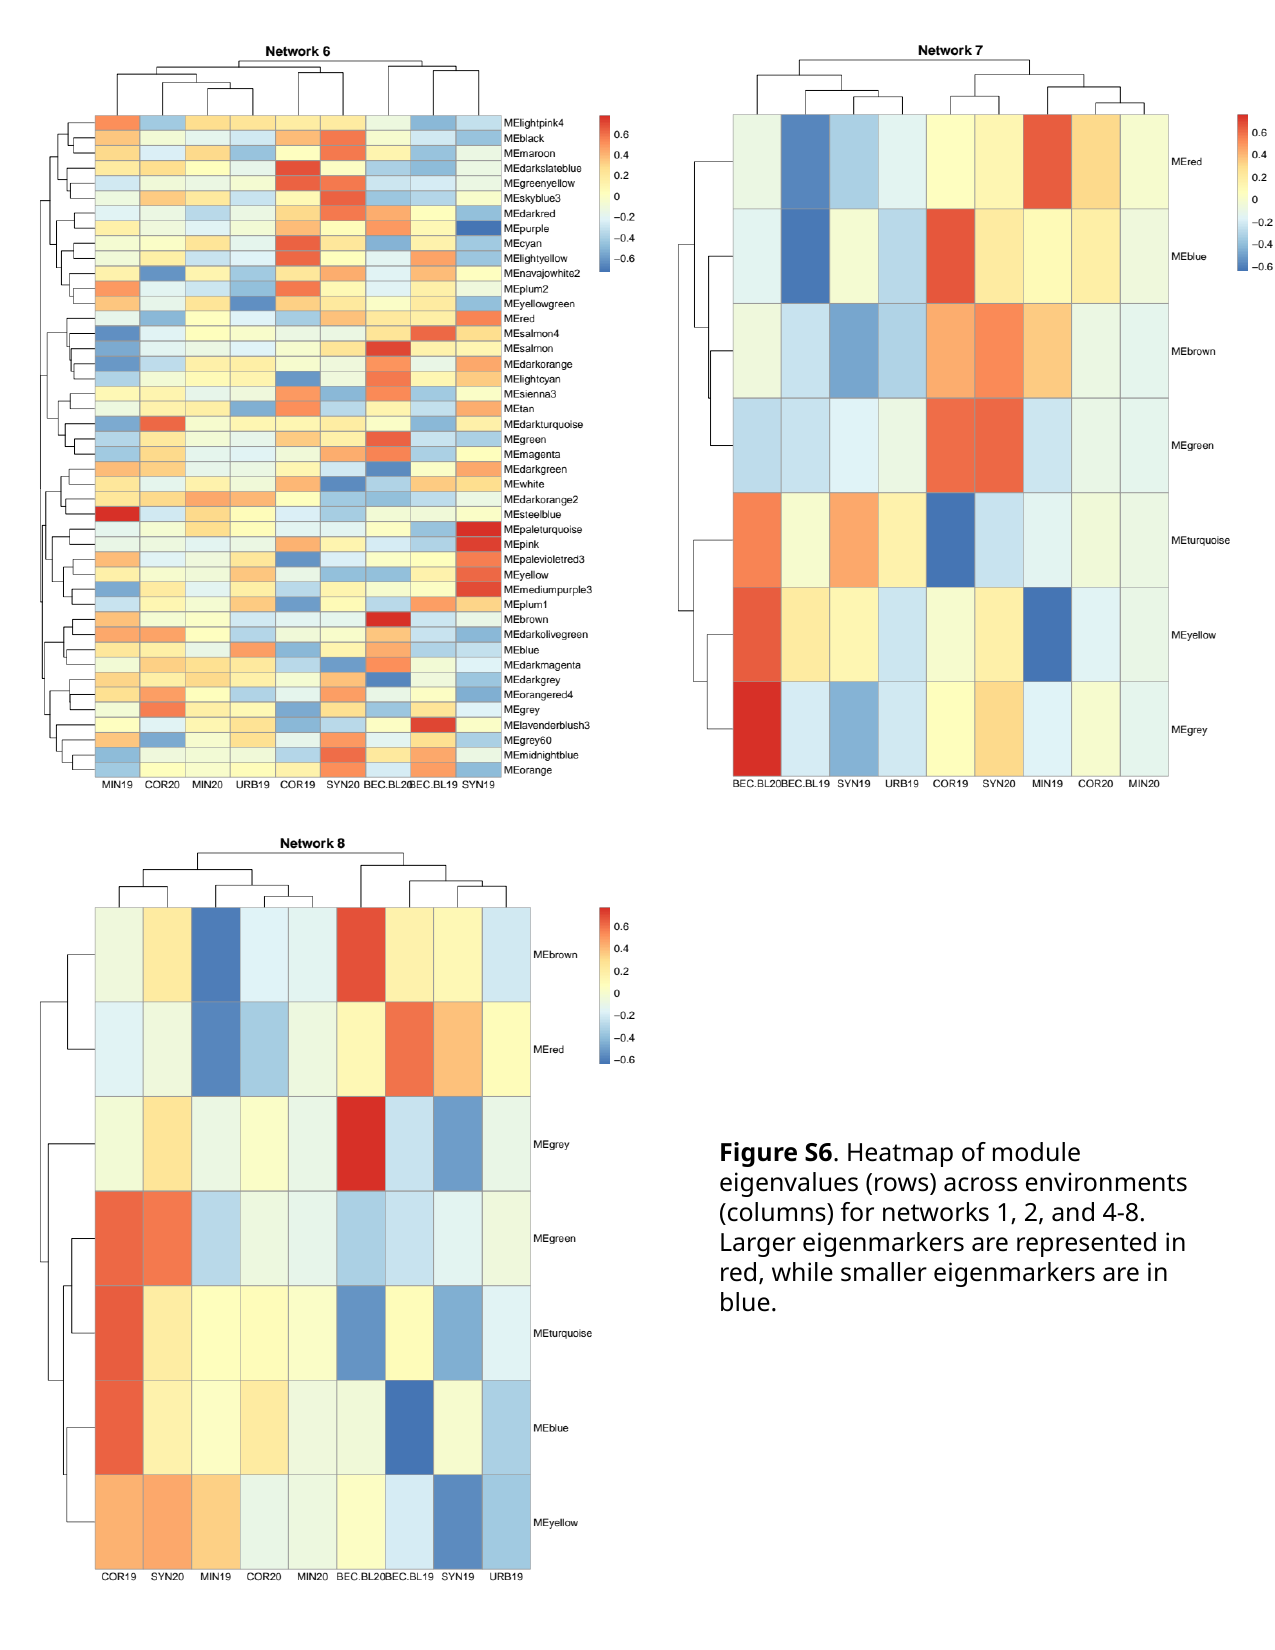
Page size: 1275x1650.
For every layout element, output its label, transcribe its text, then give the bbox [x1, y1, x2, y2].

text_box Figure S6. Heatmap of module eigenvalues (rows) across environments (columns) for networks 1, 2, and 4-8. Larger eigenmarkers are represented in red, while smaller eigenmarkers are in blue. [704, 1128, 1210, 1359]
picture [37, 834, 638, 1586]
picture [674, 42, 1275, 793]
picture [37, 42, 638, 793]
